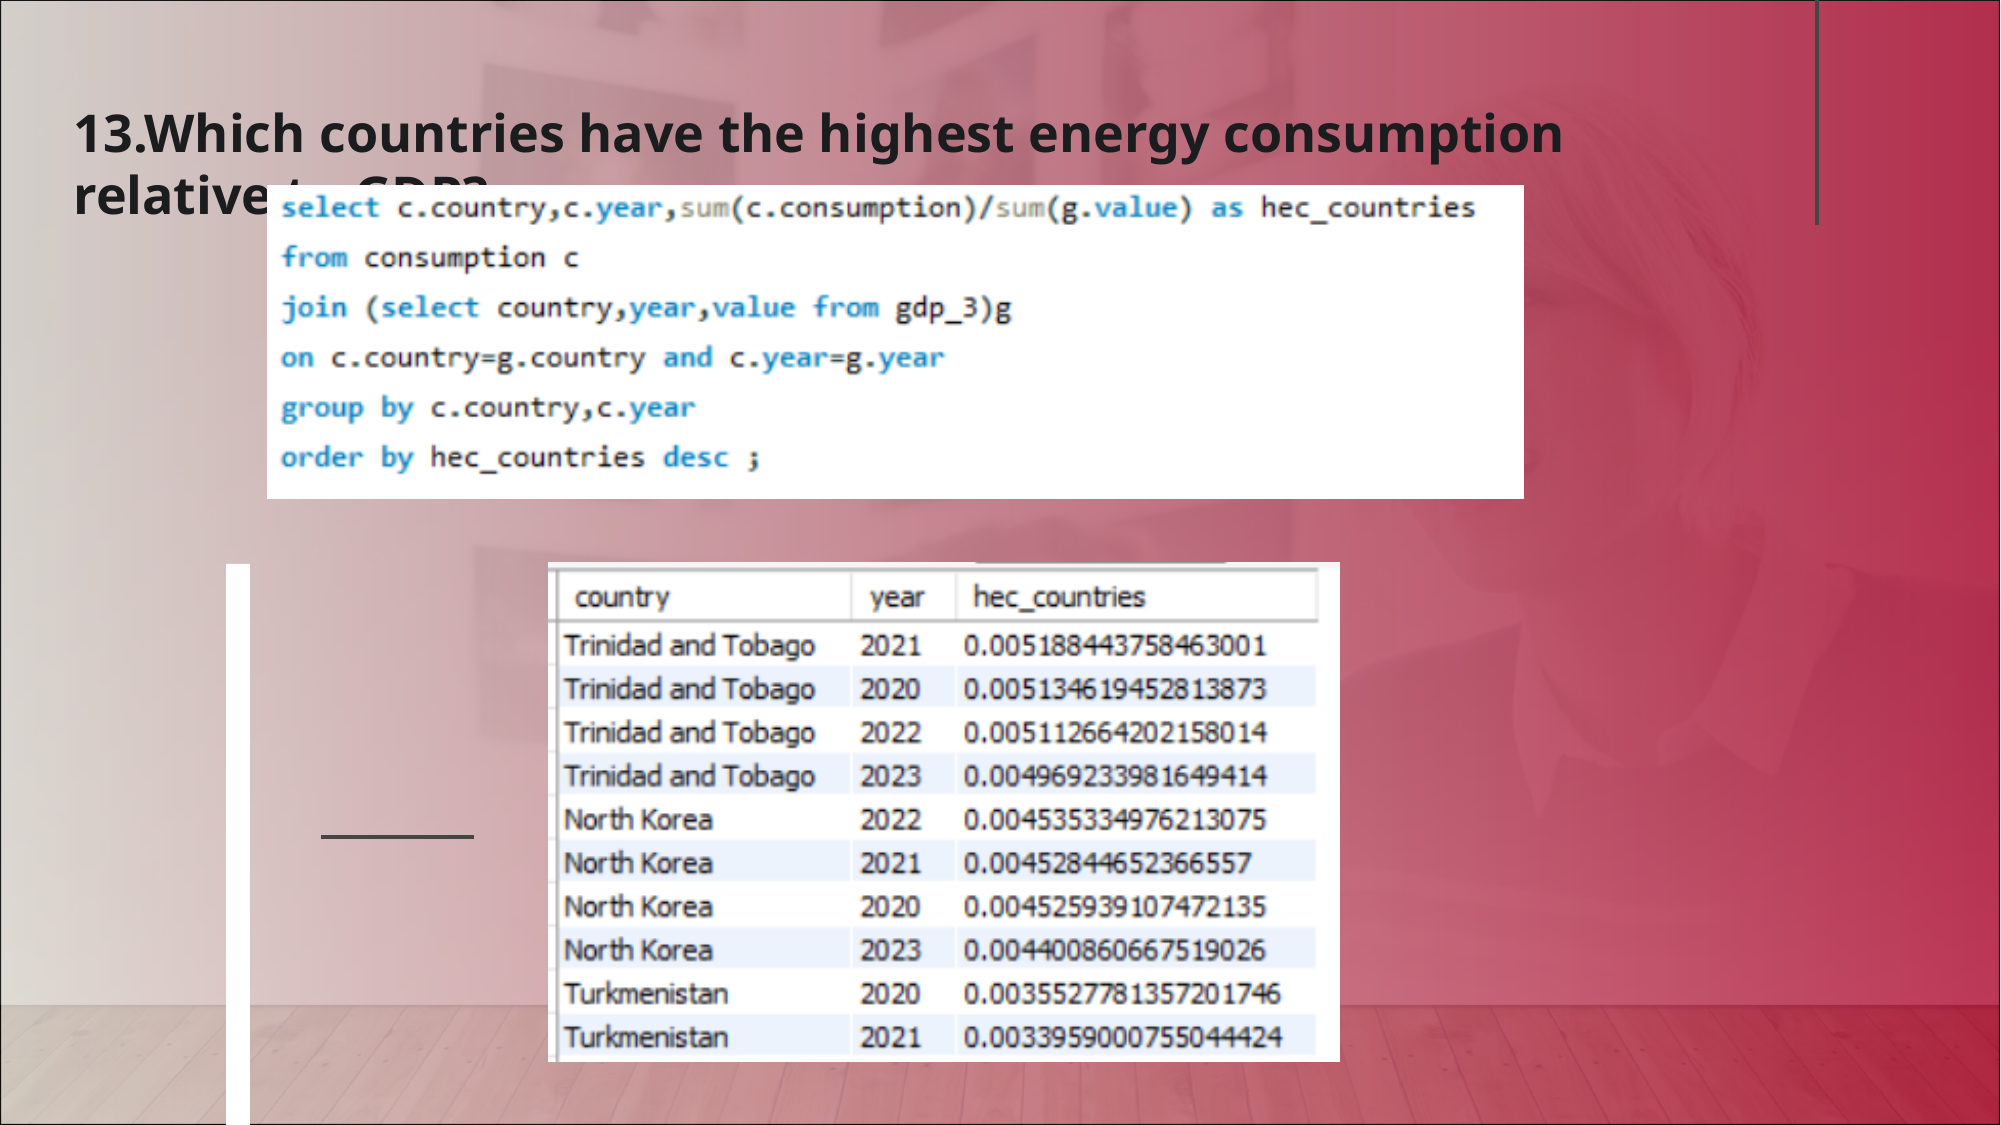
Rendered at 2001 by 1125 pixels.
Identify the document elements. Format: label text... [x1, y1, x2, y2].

picture [267, 184, 1525, 499]
picture [548, 562, 1340, 1062]
text_box 13.Which countries have the highest energy consumption relative to GDP? [58, 92, 1657, 233]
